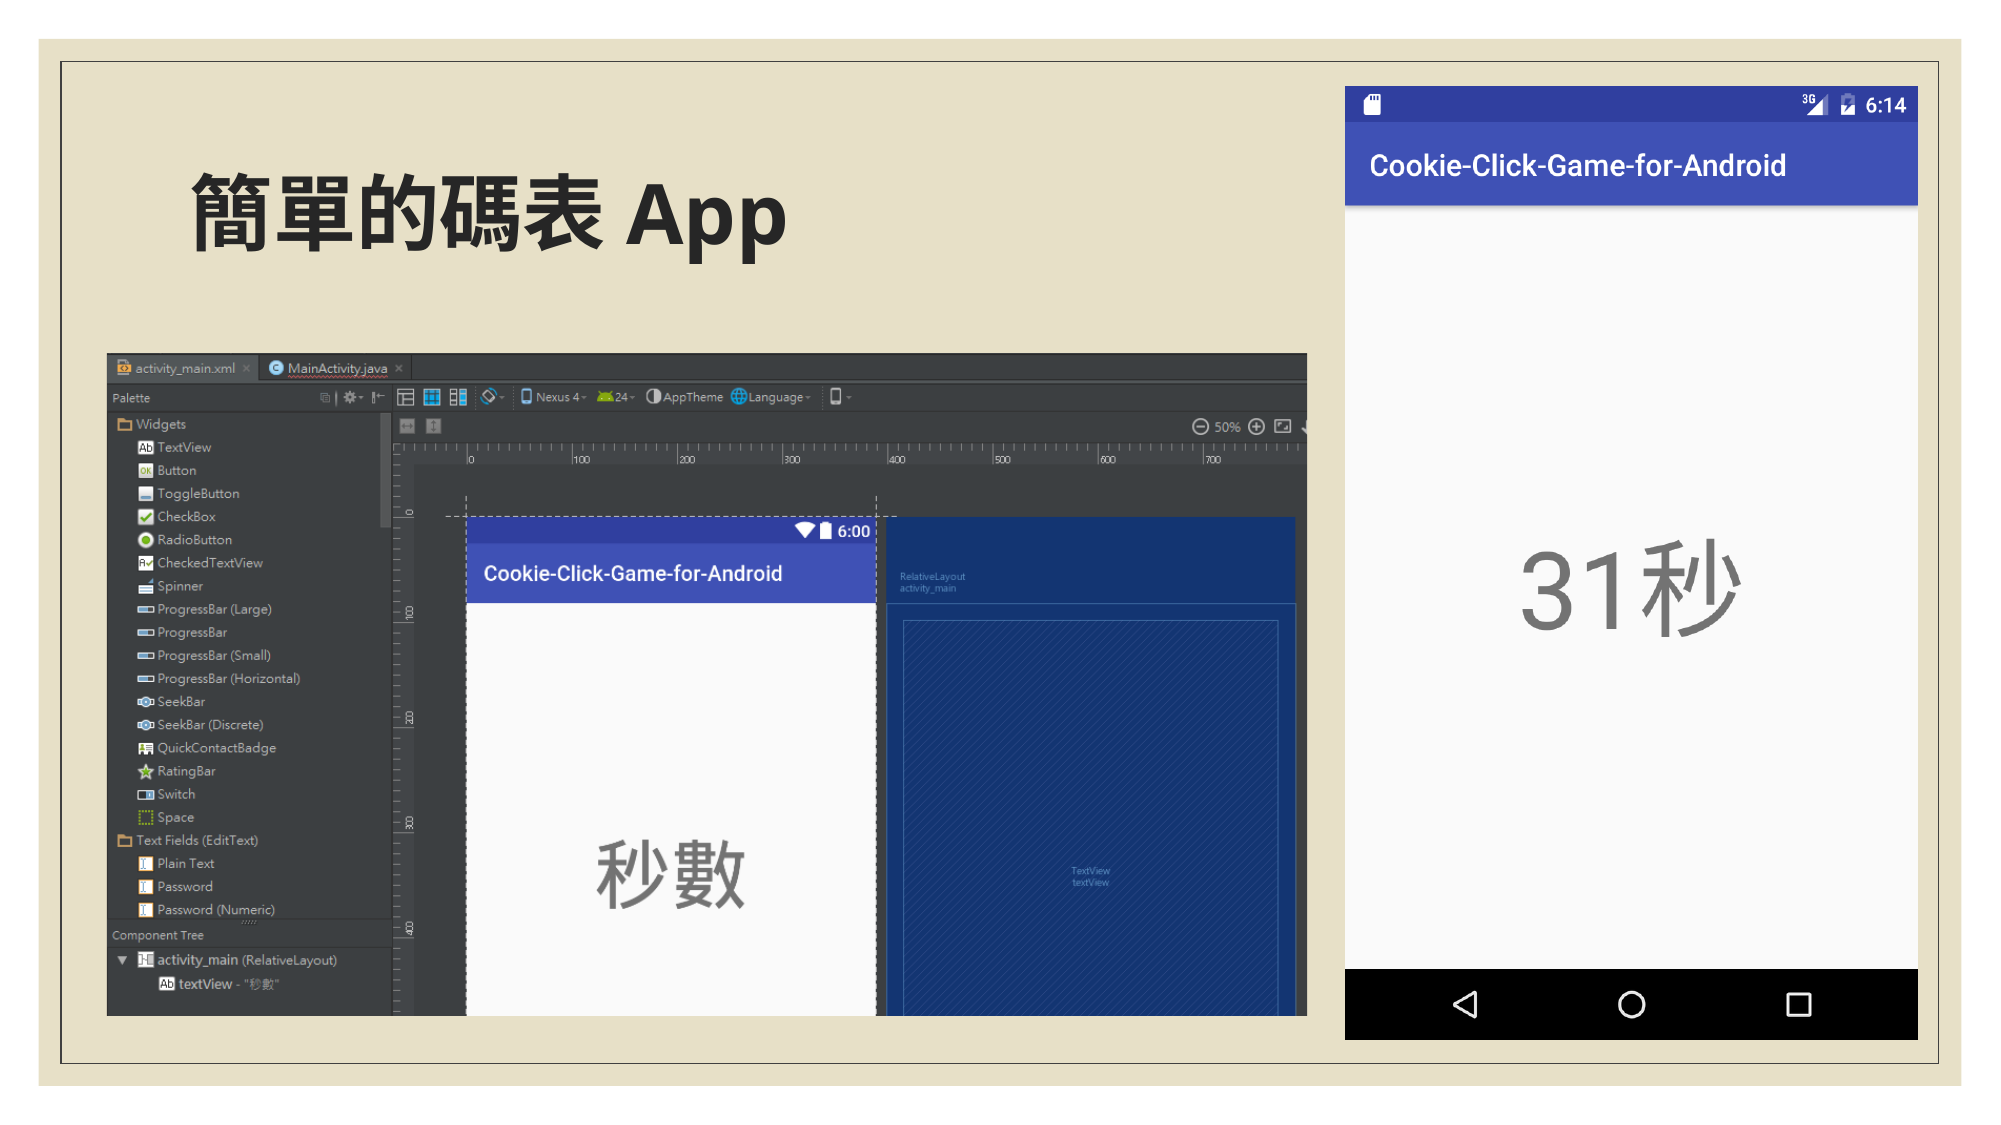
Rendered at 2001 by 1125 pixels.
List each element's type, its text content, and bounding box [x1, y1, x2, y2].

picture [106, 353, 1308, 1016]
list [1345, 86, 1918, 1040]
title 簡單的碼表App [174, 105, 1340, 331]
